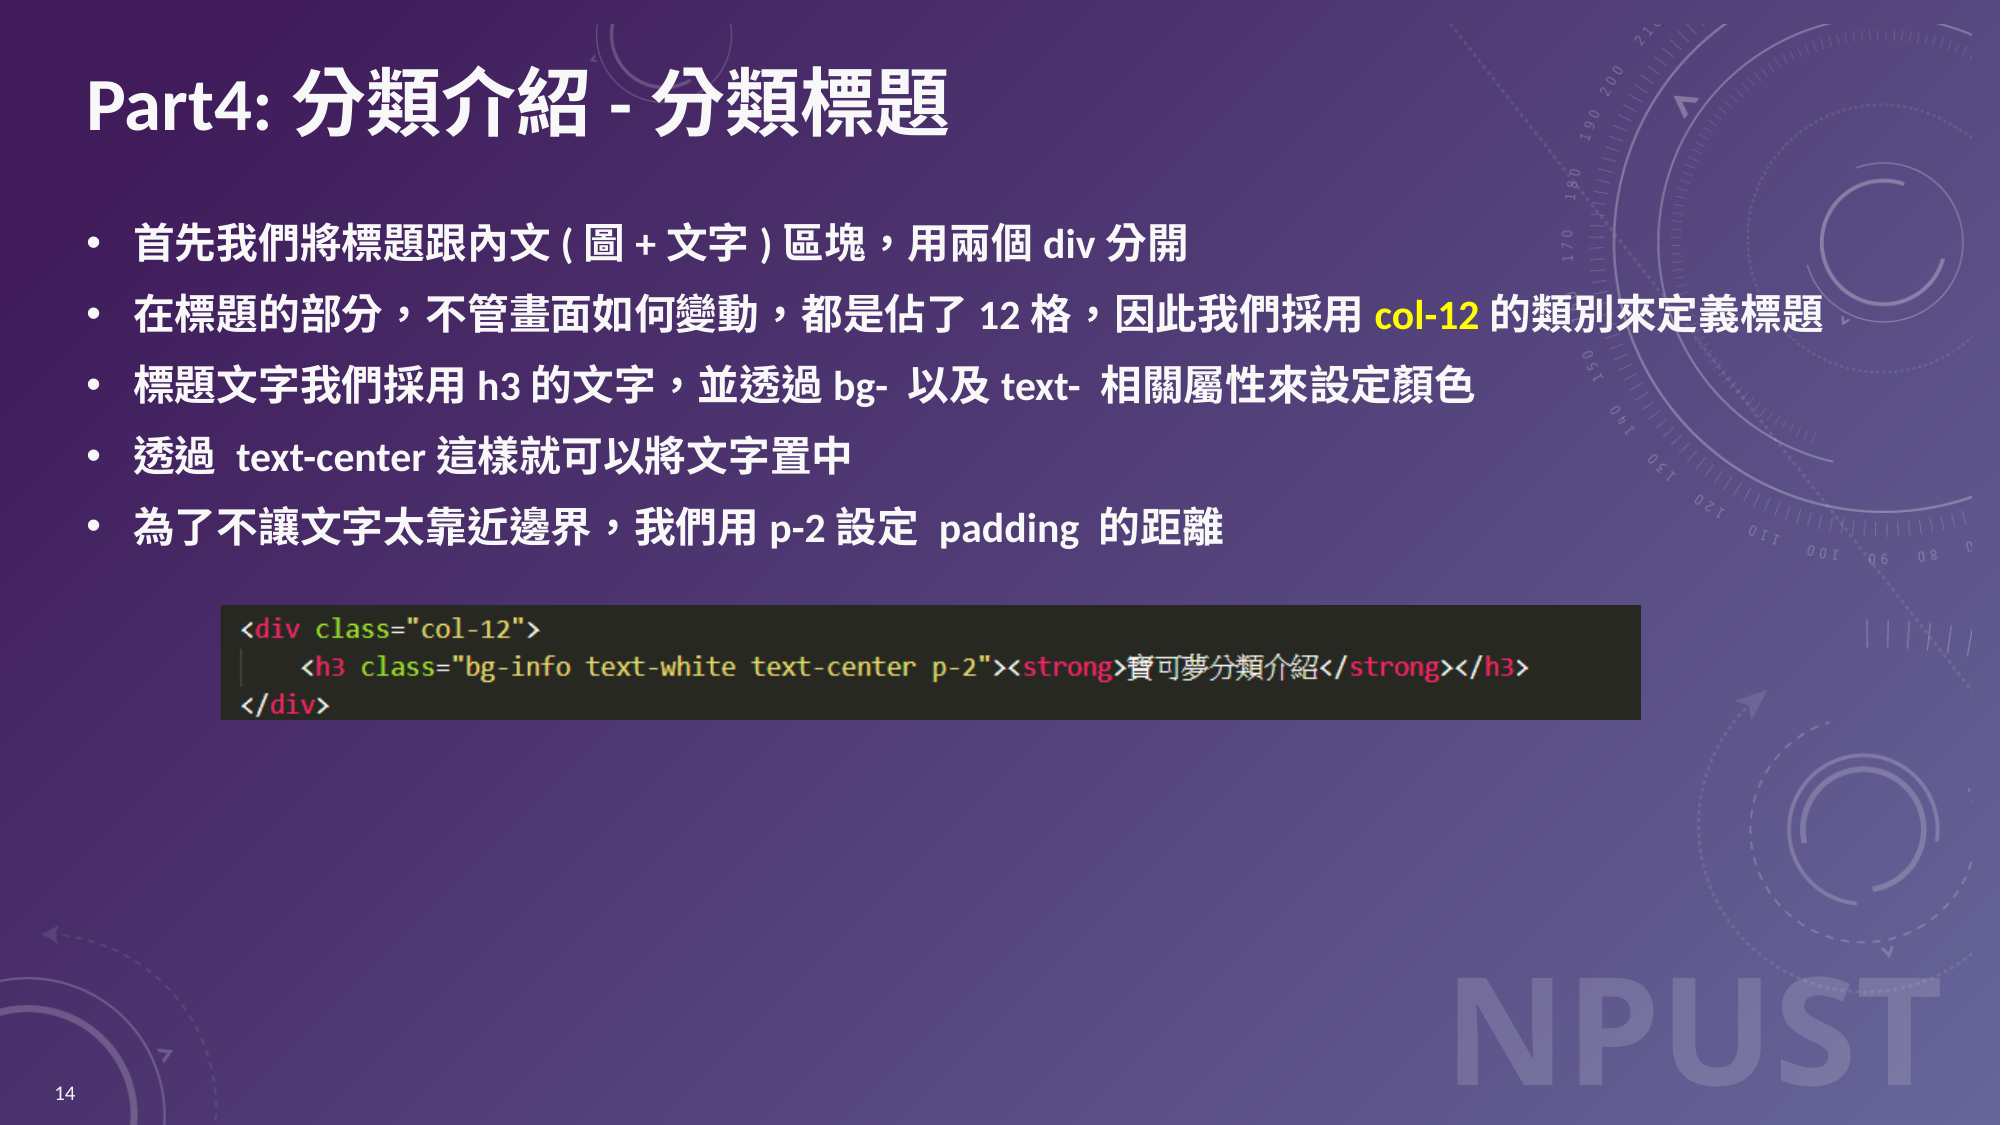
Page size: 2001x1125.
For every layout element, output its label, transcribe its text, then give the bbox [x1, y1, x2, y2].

list 首先我們將標題跟內文(圖+文字)區塊，用兩個div分開 在標題的部分，不管畫面如何變動，都是佔了12格，因此我們採用col-12的類別來定義標題 標題文字我們採用h3的文字，並透過bg- 以及text- 相關屬性來設定顏色 透過 text-center這樣就可以將文字置中 為了不讓文字太靠近邊界，我們用p-2設定 padding 的距離 [71, 209, 1909, 1034]
picture [0, 24, 1972, 1125]
title Part4:分類介紹-分類標題 [71, 24, 1909, 177]
slide_number 14 [0, 1060, 91, 1123]
